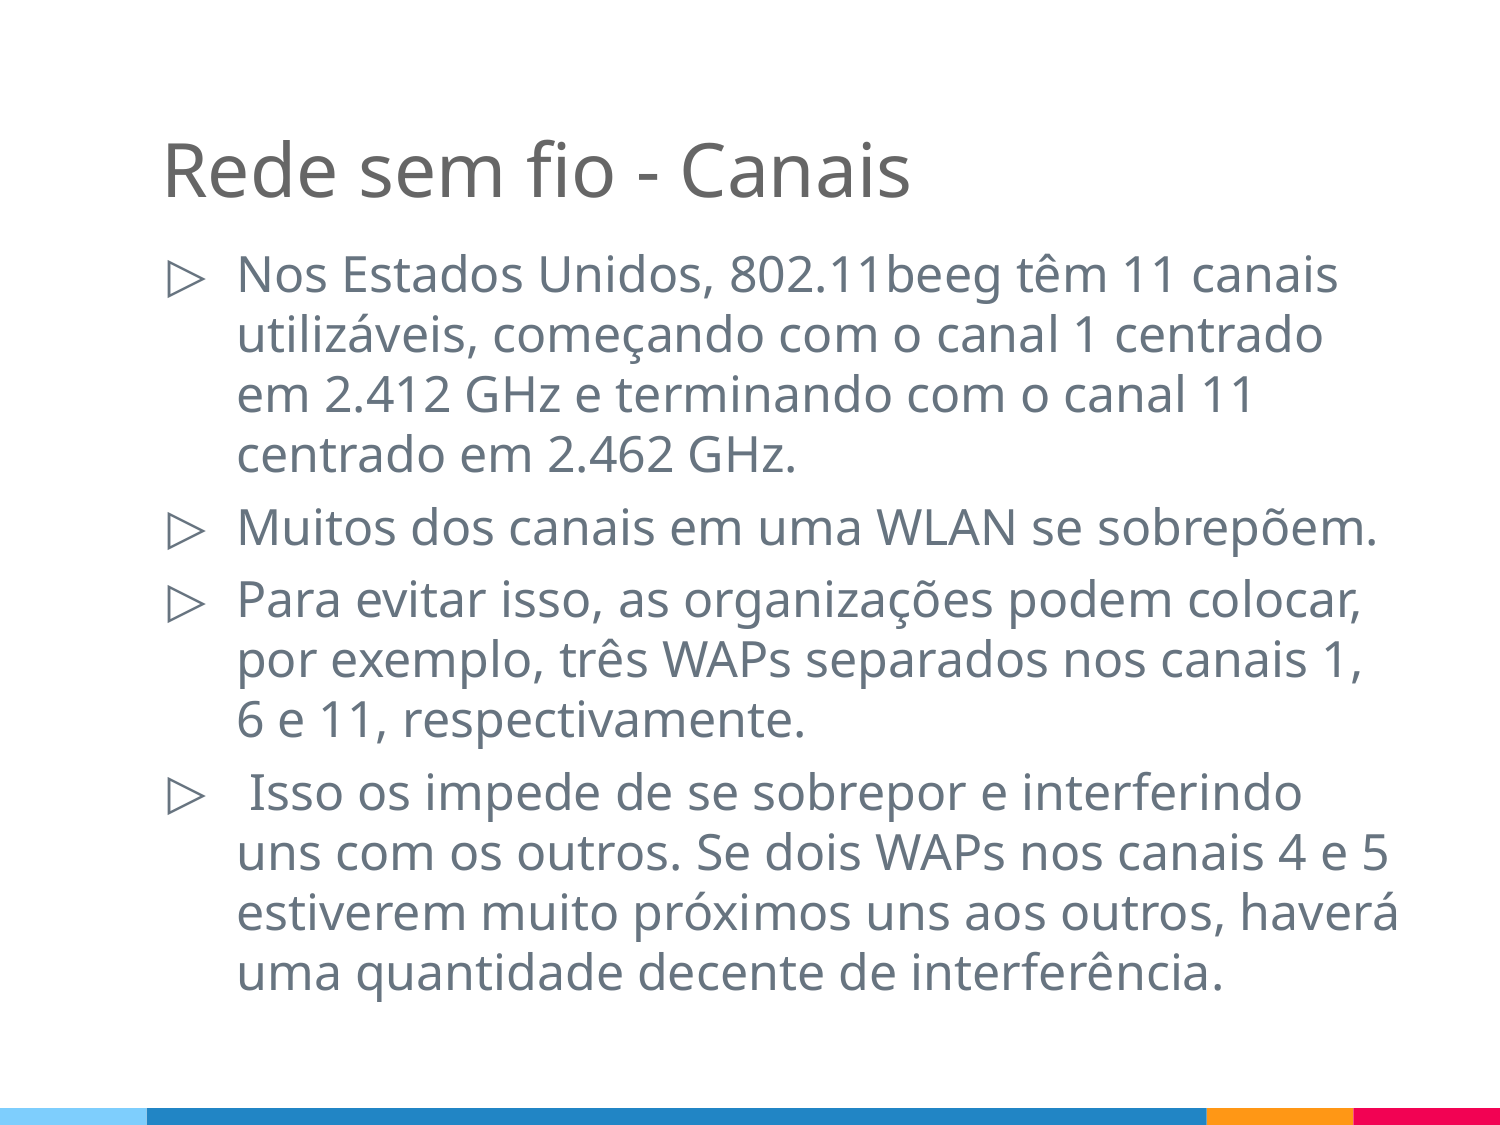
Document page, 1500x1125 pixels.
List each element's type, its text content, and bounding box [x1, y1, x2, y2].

text_box Nos Estados Unidos, 802.11beeg têm 11 canais utilizáveis, começando com o canal 1 centrado em 2.412 GHz e terminando com o canal 11 centrado em 2.462 GHz. Muitos dos canais em uma WLAN se sobrepõem. Para evitar isso, as organizações podem colocar, por exemplo, três WAPs separados nos canais 1, 6 e 11, respectivamente. Isso os impede de se sobrepor e interferindo uns com os outros. Se dois WAPs nos canais 4 e 5 estiverem muito próximos uns aos outros, haverá uma quantidade decente de interferência. [146, 227, 1418, 1008]
text_box Rede sem fio - Canais [146, 40, 1207, 227]
